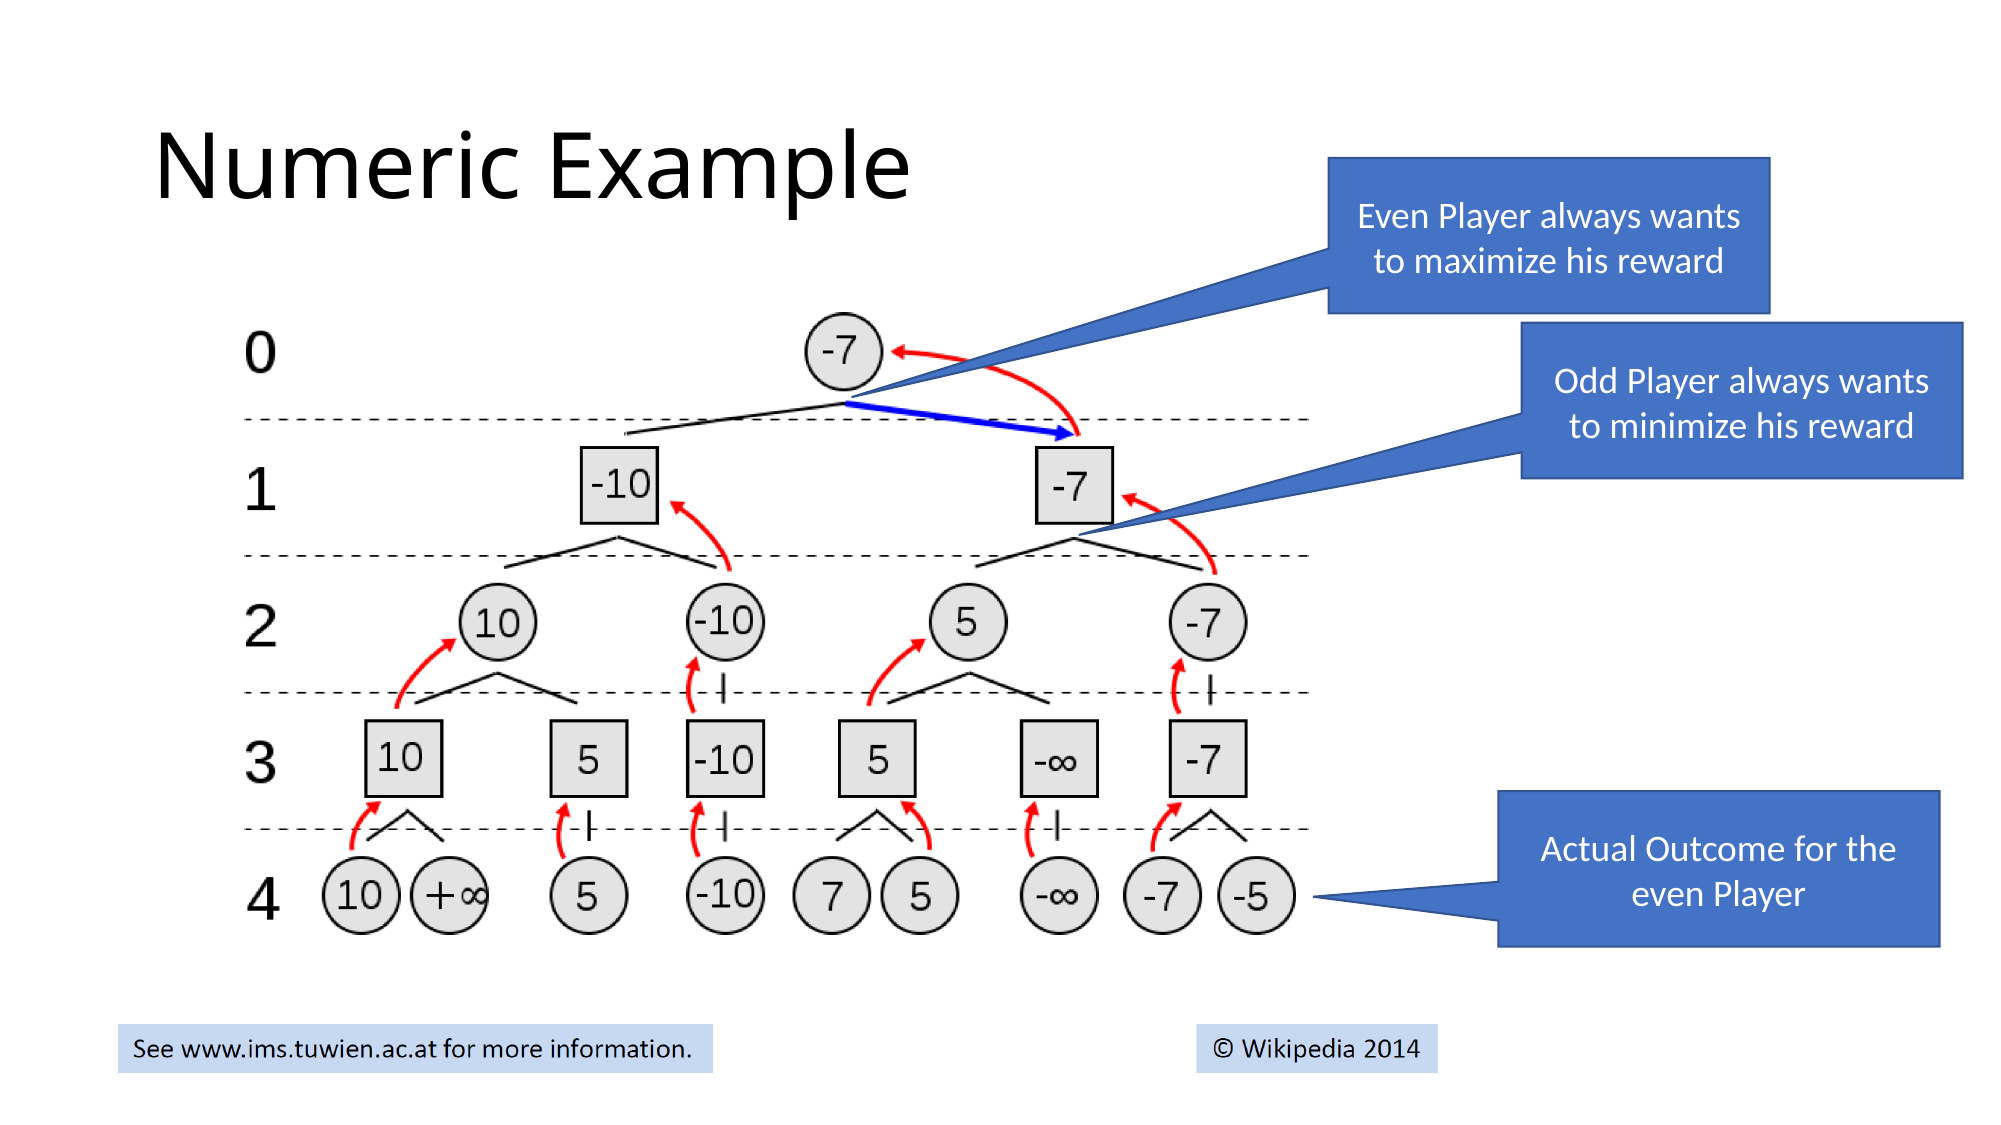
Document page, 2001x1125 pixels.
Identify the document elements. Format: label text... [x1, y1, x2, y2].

text_box Odd Player always wants to minimize his reward [1457, 321, 1964, 480]
text_box Actual Outcome for the even Player [1457, 790, 1941, 948]
picture [114, 232, 1457, 1081]
title Numeric Example [137, 59, 1863, 278]
text_box Even Player always wants to maximize his reward [1327, 156, 1771, 315]
